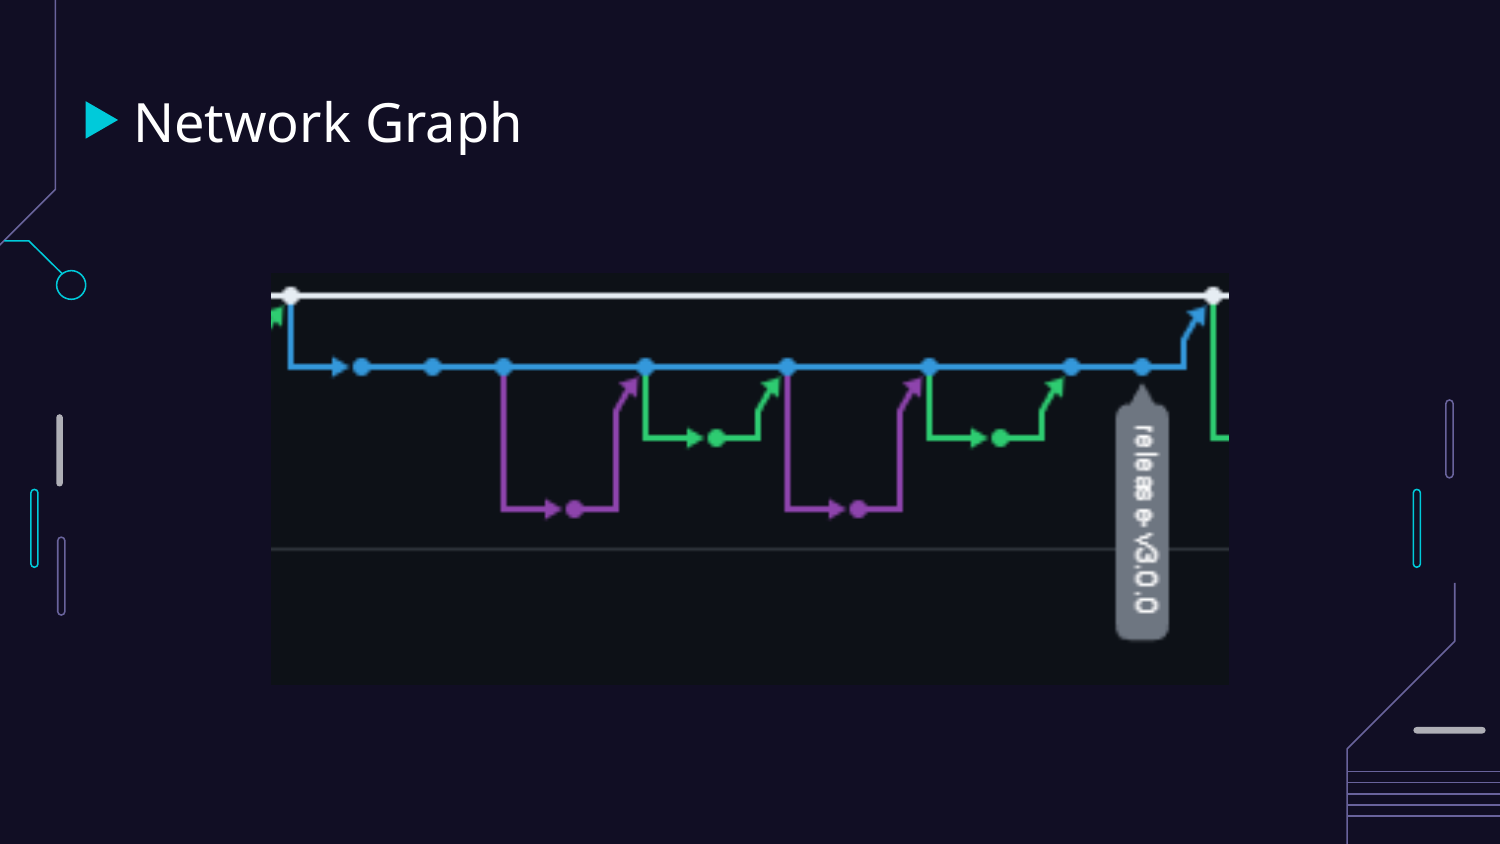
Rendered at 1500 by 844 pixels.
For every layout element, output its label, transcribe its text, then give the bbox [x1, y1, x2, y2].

picture [271, 273, 1229, 685]
title Network Graph [118, 72, 1382, 167]
